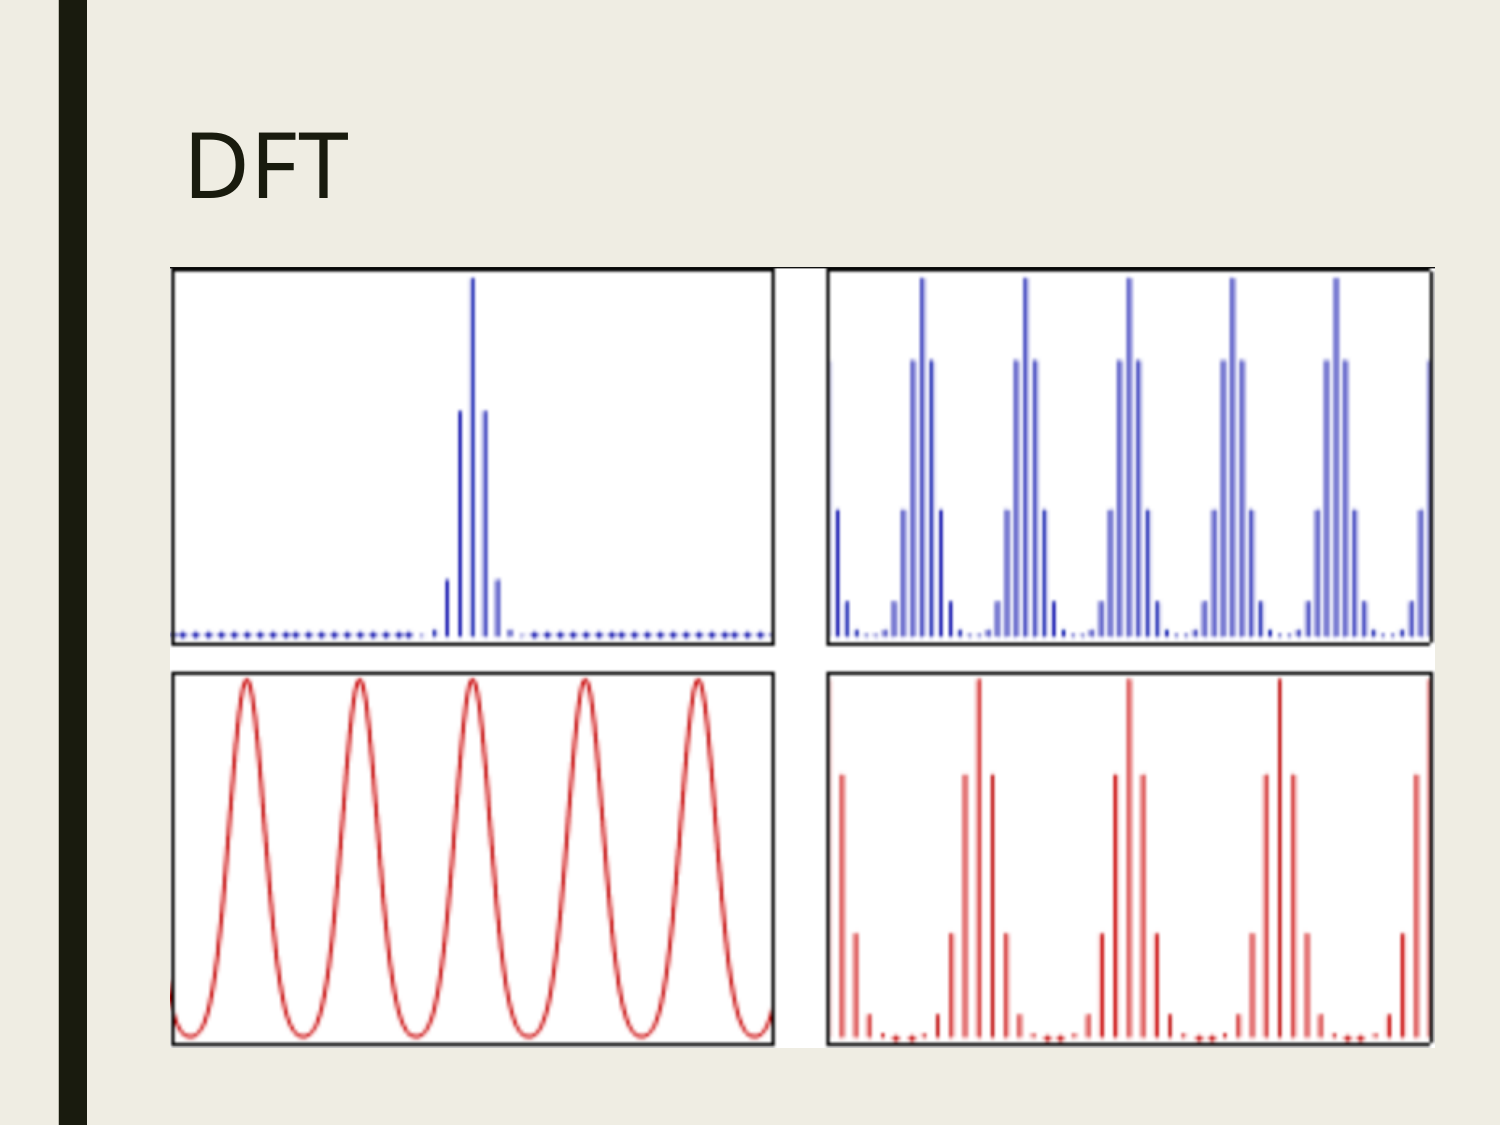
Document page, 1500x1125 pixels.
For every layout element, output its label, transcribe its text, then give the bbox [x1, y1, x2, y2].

picture [169, 266, 1435, 1048]
title DFT [168, 112, 1351, 266]
